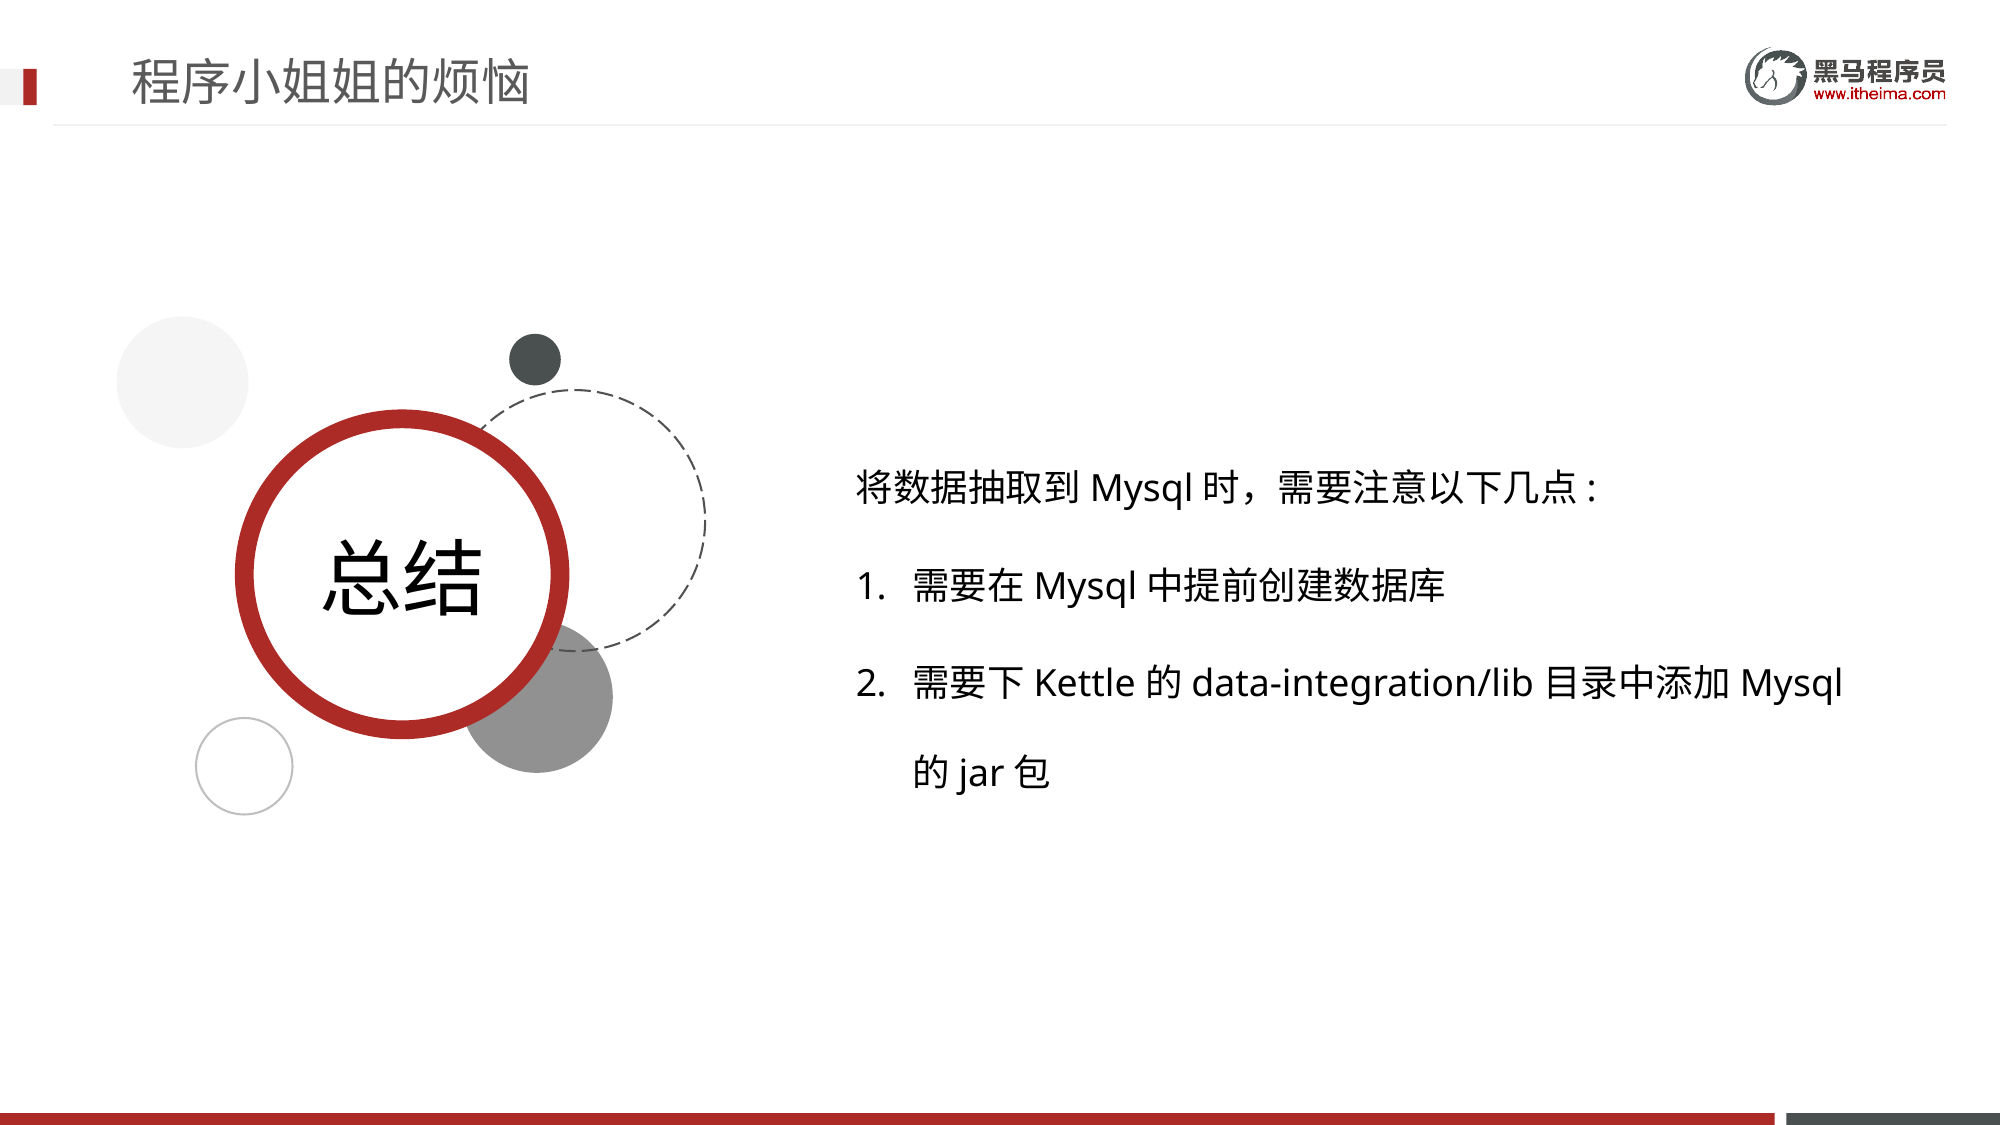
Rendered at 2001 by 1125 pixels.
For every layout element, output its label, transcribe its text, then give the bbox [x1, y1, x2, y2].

title 程序小姐姐的烦恼 [116, 38, 1556, 124]
picture [1744, 46, 1946, 106]
list 将数据抽取到Mysql时，需要注意以下几点: 需要在Mysql中提前创建数据库 需要下Kettle的data-integration/lib目录中添加Mysql的jar包 [841, 239, 1894, 974]
